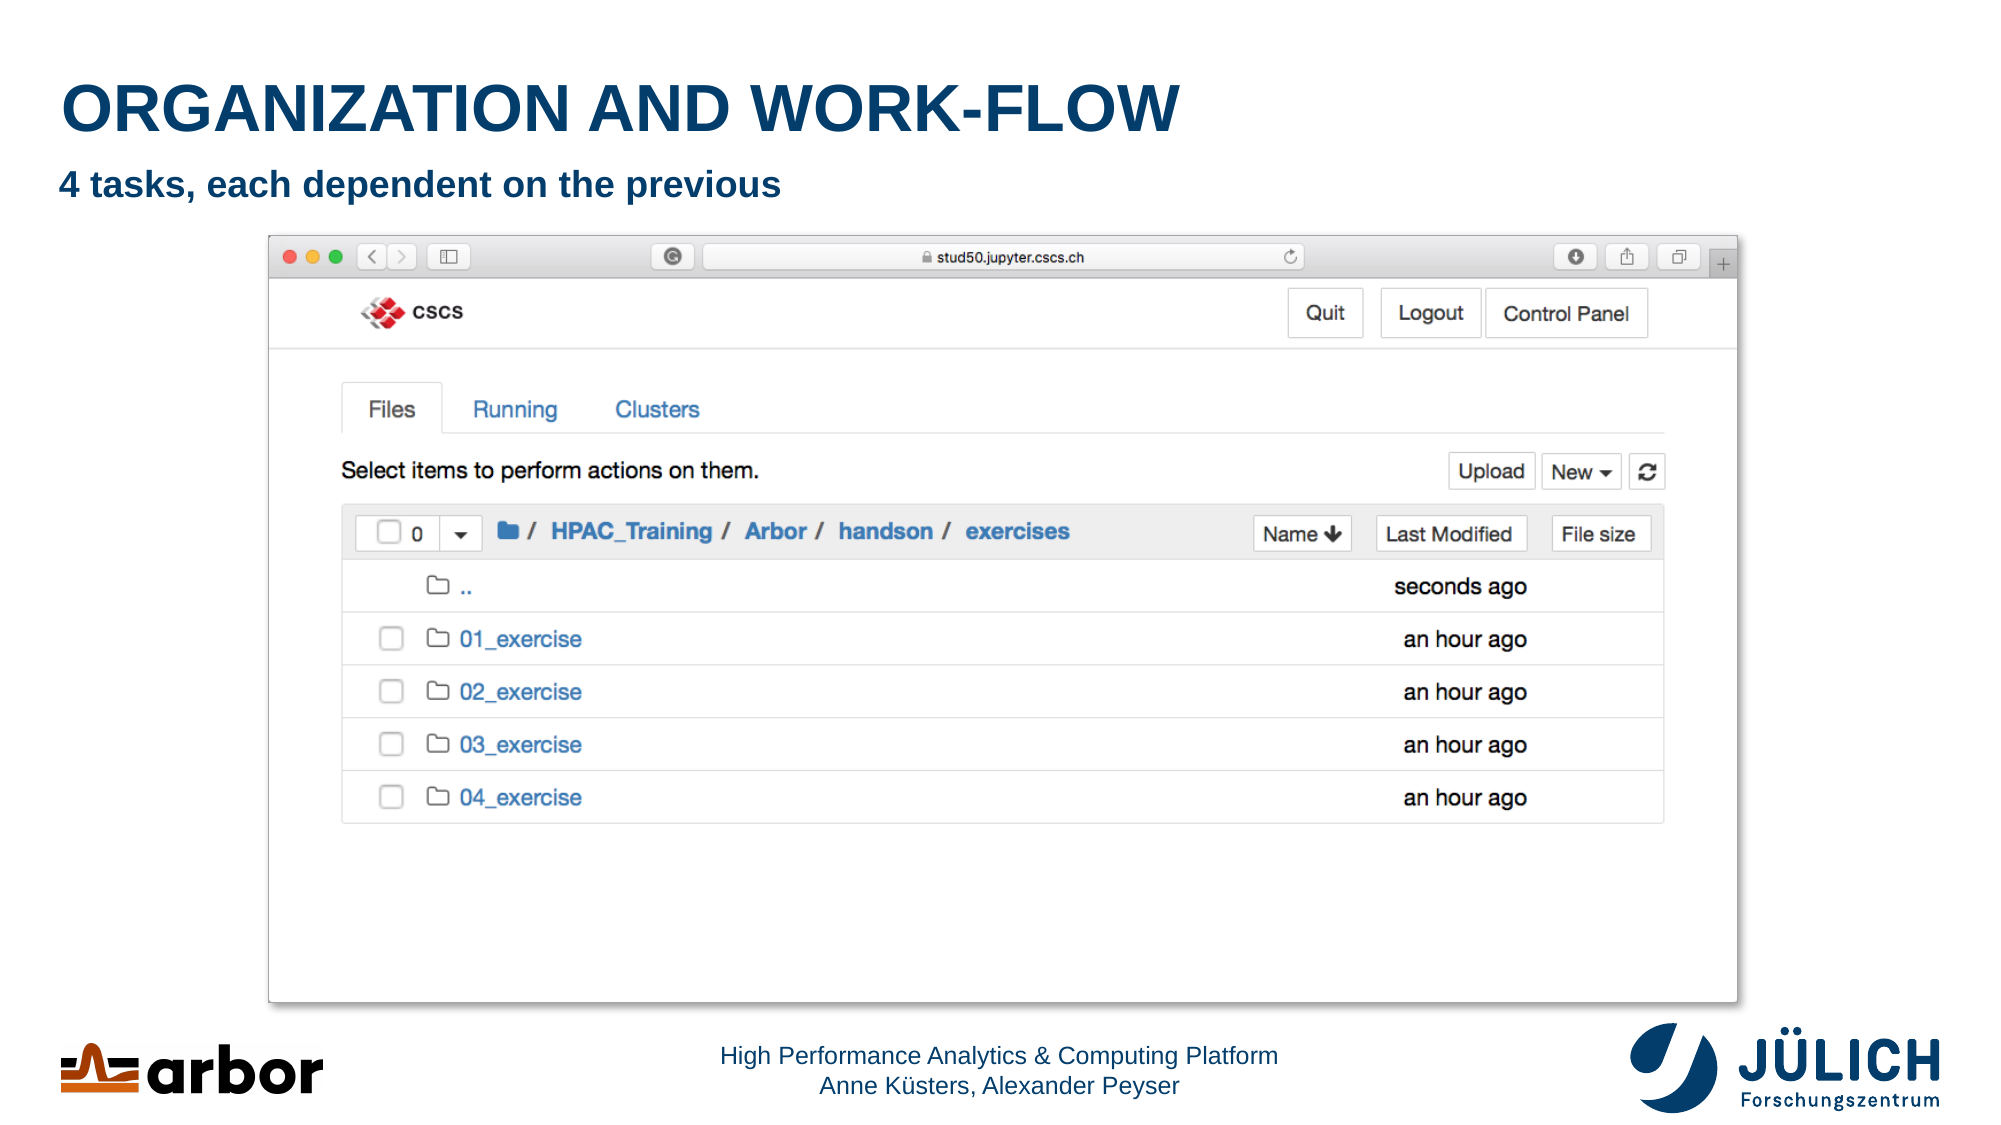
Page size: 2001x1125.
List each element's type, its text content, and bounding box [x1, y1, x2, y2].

title ORGANIZATION and work-flow [60, 53, 1940, 238]
picture [268, 235, 1738, 1003]
slide_number High Performance Analytics & Computing Platform Anne Küsters, Alexander Peyser [603, 1039, 1397, 1106]
picture [61, 1043, 323, 1094]
list 4 tasks, each dependent on the previous [58, 154, 1937, 238]
